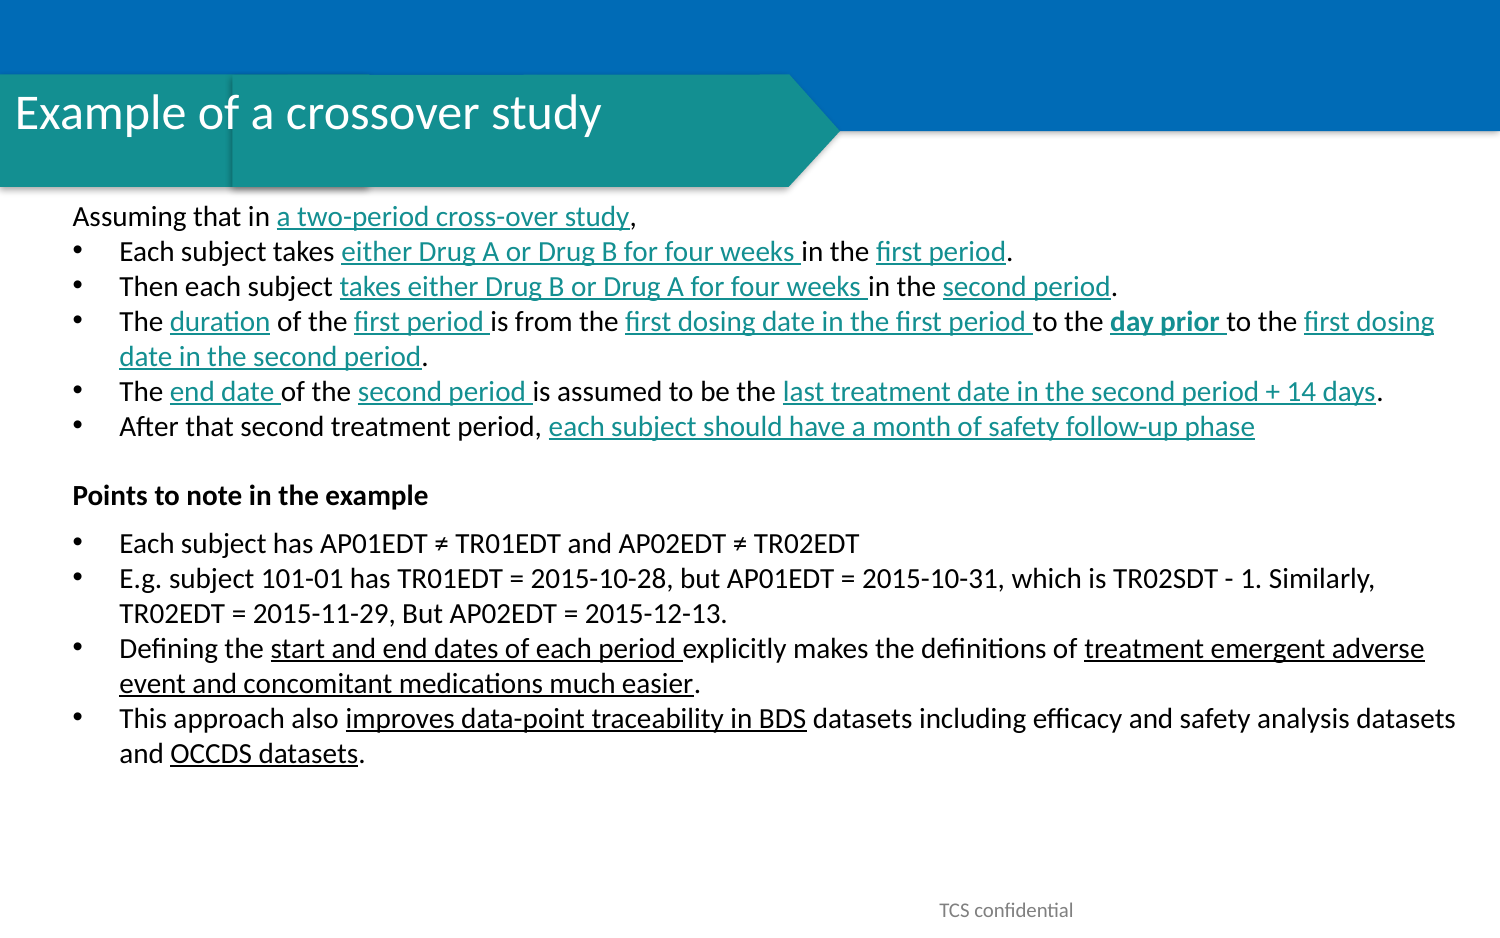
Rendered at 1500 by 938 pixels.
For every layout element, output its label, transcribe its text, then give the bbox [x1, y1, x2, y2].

text_box Assuming that in a two-period cross-over study, Each subject takes either Drug A or Drug B for four weeks in the first period. Then each subject takes either Drug B or Drug A for four weeks in the second period. The duration of the first period is from the first dosing date in the first period to the day prior to the first dosing date in the second period. The end date of the second period is assumed to be the last treatment date in the second period + 14 days. After that second treatment period, each subject should have a month of safety follow-up phase Points to note in the example Each subject has AP01EDT ≠ TR01EDT and AP02EDT ≠ TR02EDT E.g. subject 101-01 has TR01EDT = 2015-10-28, but AP01EDT = 2015-10-31, which is TR02SDT - 1. Similarly, TR02EDT = 2015-11-29, But AP02EDT = 2015-12-13. Defining the start and end dates of each period explicitly makes the definitions of treatment emergent adverse event and concomitant medications much easier. This approach also improves data-point traceability in BDS datasets including efficacy and safety analysis datasets and OCCDS datasets. [57, 189, 1488, 777]
list TCS confidential [775, 891, 1238, 927]
title Example of a crossover study [0, 71, 1256, 160]
